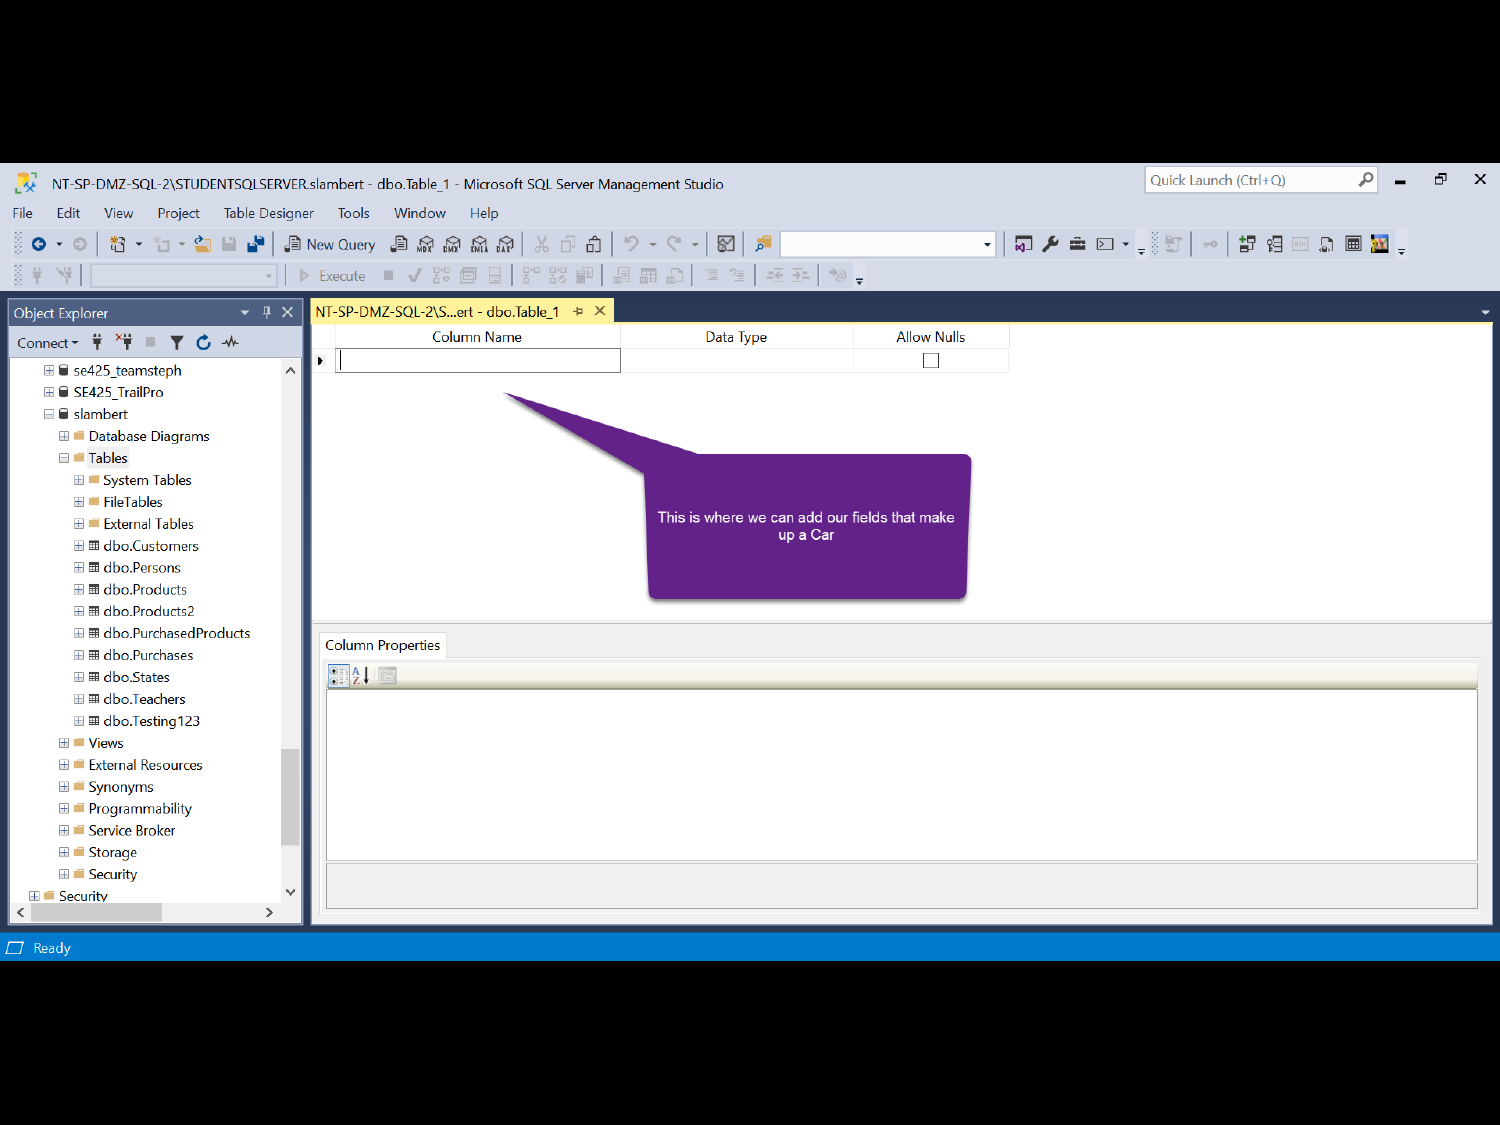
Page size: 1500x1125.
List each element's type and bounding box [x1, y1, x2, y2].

picture [0, 163, 1500, 961]
